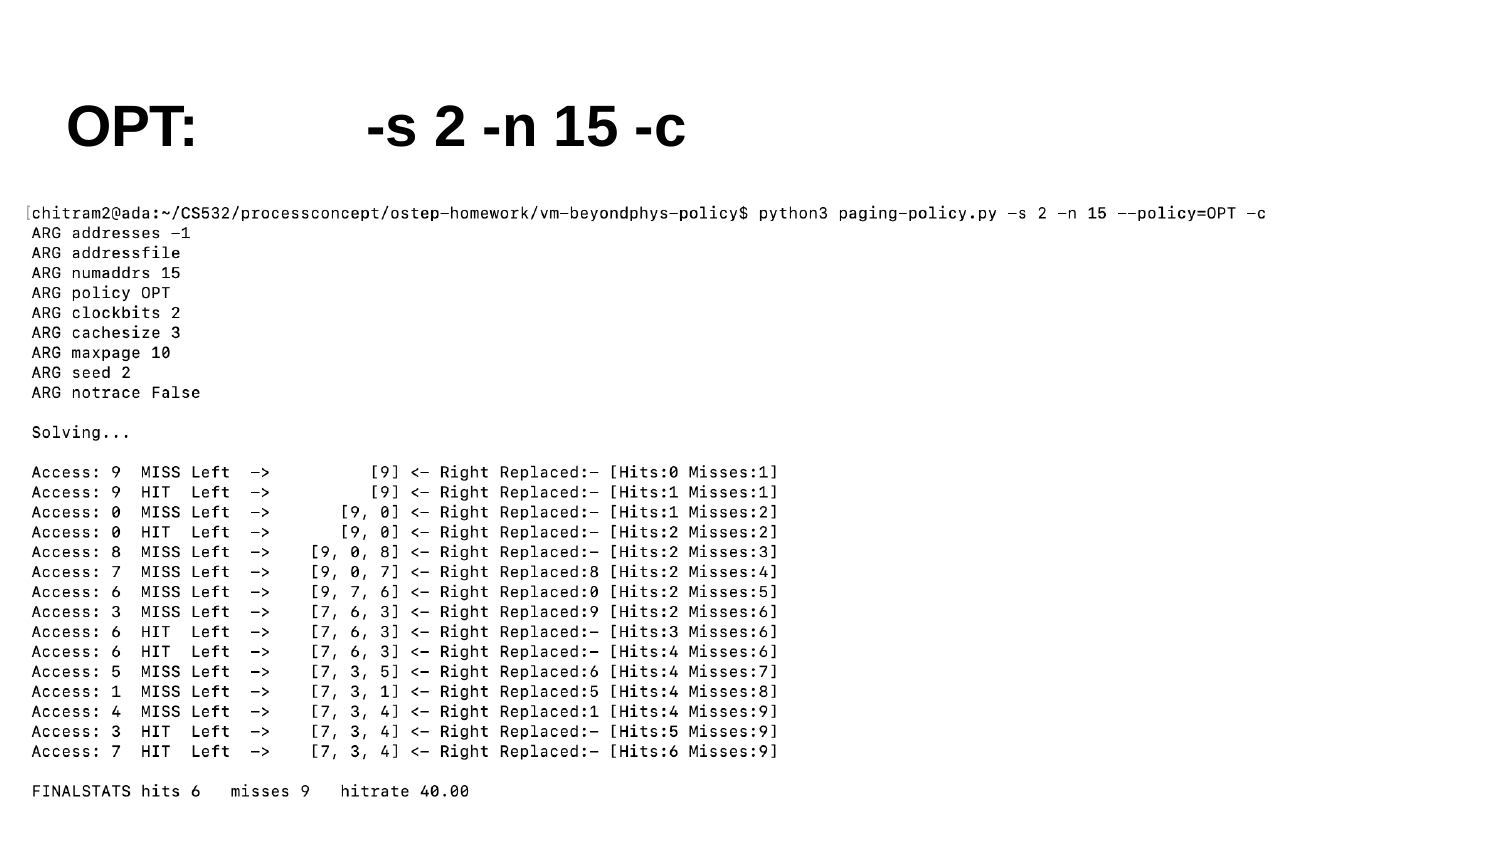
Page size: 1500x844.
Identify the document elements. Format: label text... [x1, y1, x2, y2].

picture [24, 191, 1417, 819]
title OPT: -s 2 -n 15 -c [51, 72, 1449, 167]
